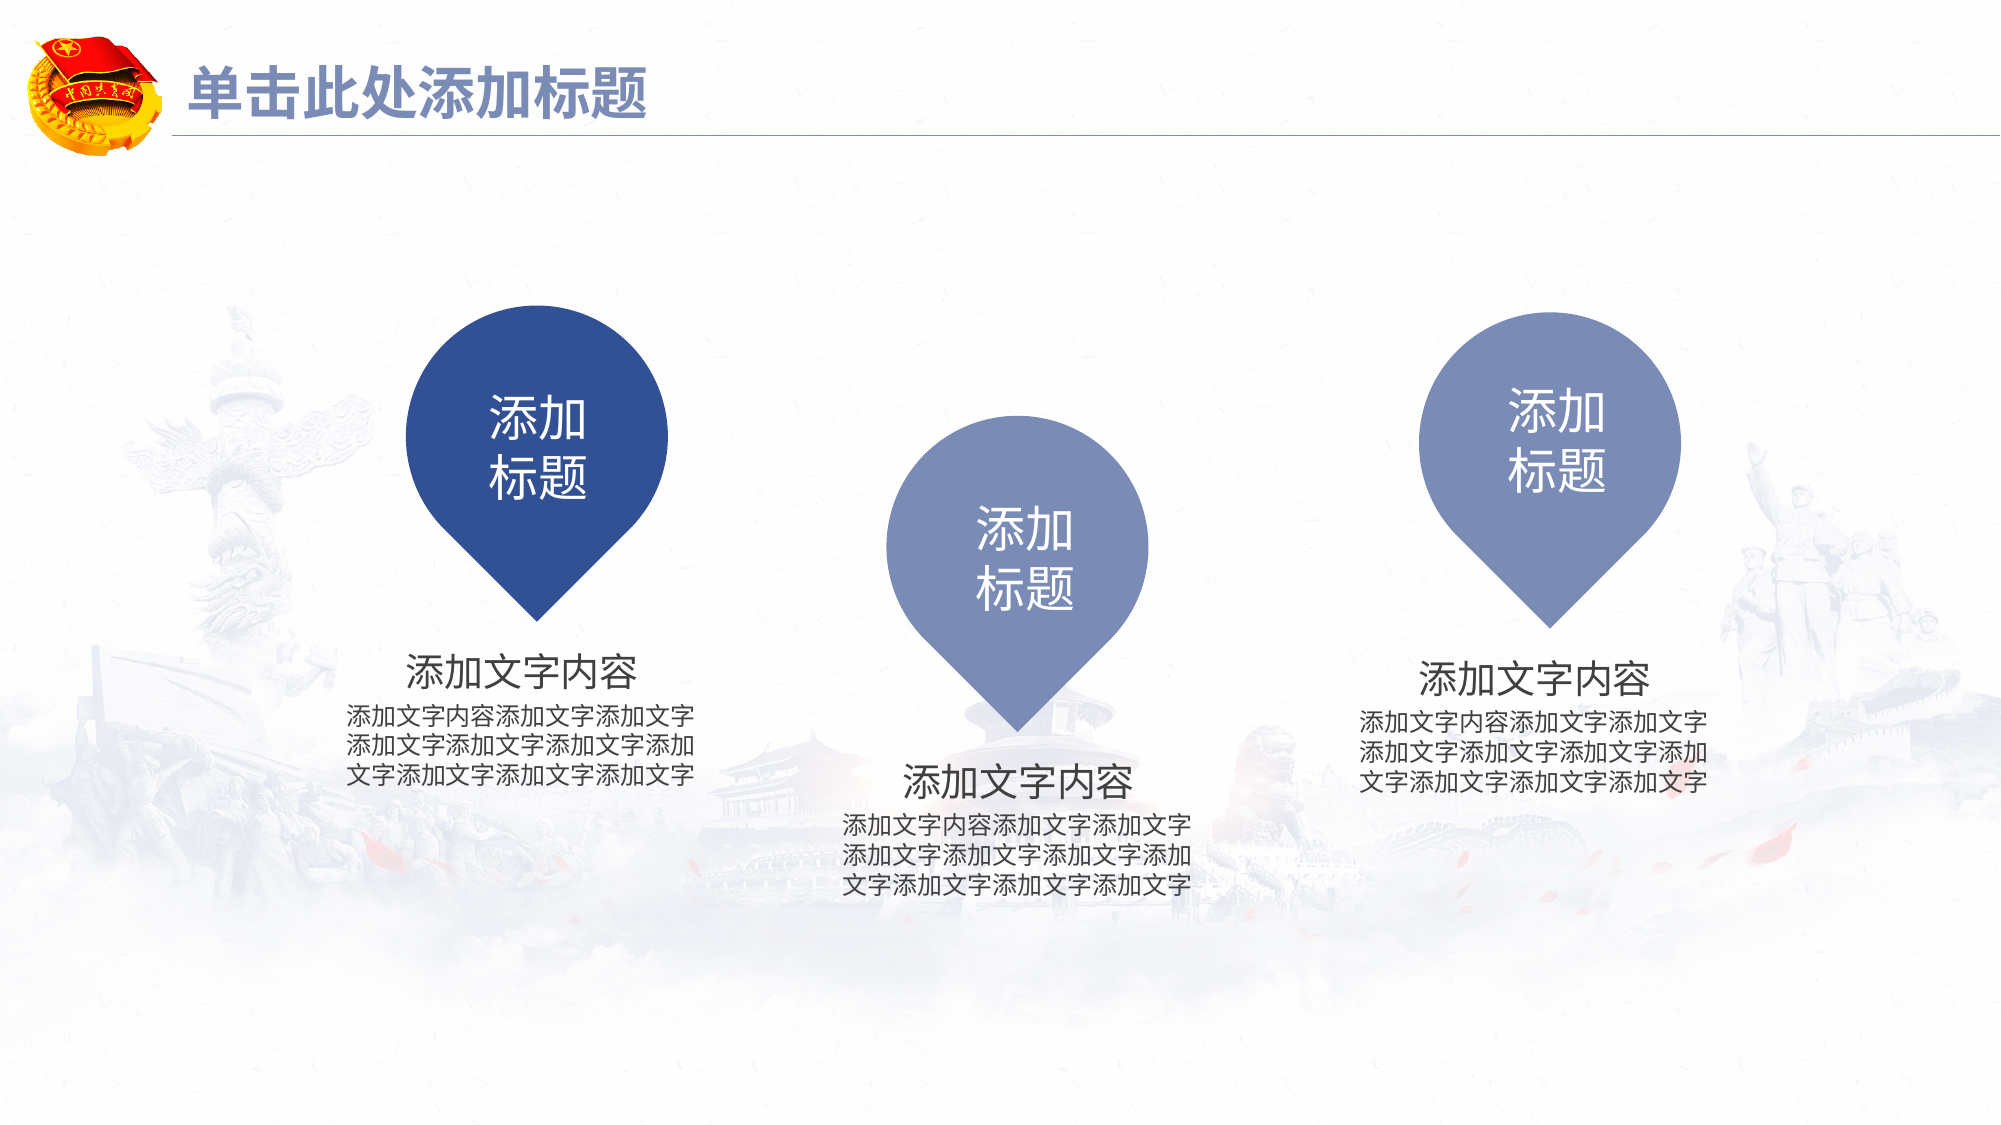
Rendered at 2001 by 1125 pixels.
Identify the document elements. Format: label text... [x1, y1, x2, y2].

text_box 添加 标题 [1492, 371, 1623, 507]
text_box [885, 414, 1150, 726]
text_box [822, 726, 1213, 909]
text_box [326, 616, 716, 799]
picture [17, 28, 172, 164]
text_box [404, 304, 669, 616]
title 单击此处添加标题 [171, 57, 1897, 136]
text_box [1339, 623, 1729, 806]
text_box [1417, 311, 1683, 623]
text_box 添加 标题 [474, 379, 604, 514]
text_box 添加 标题 [960, 489, 1090, 625]
